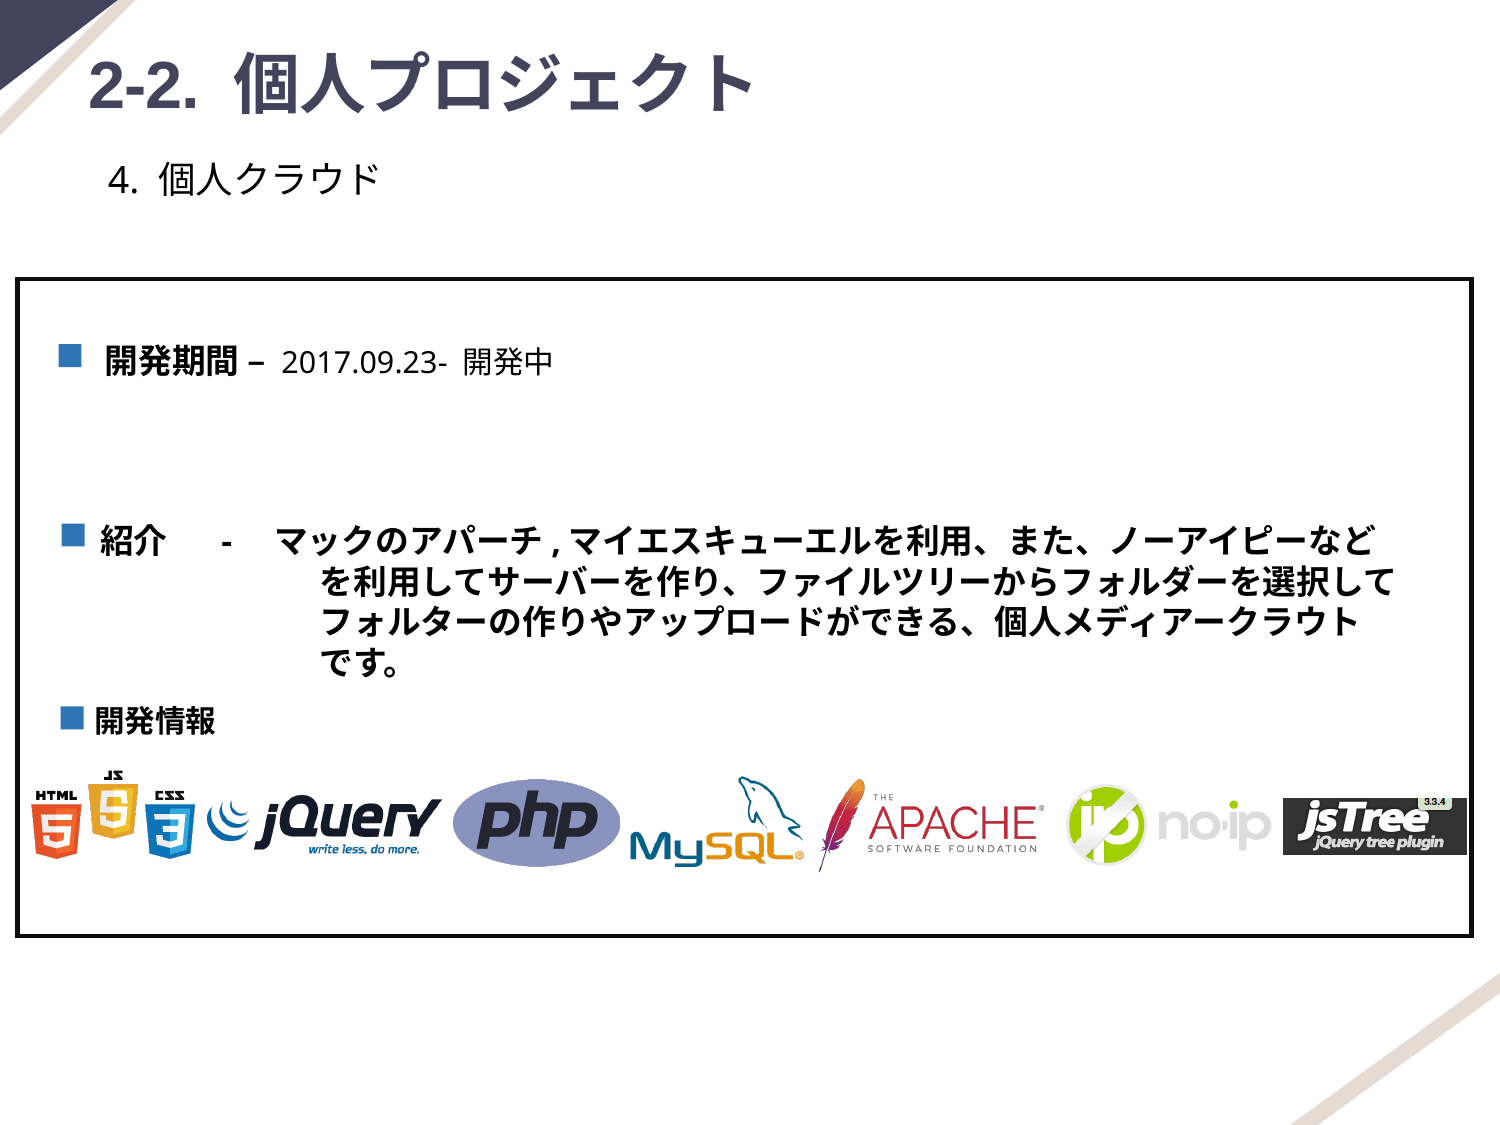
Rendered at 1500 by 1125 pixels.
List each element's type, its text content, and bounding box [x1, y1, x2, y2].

text_box [60, 705, 79, 730]
picture [630, 776, 804, 867]
picture [1057, 778, 1278, 871]
text_box 紹介 - マックのアパーチ,マイエスキューエルを利用、また、ノーアイピーなど を利用してサーバーを作り、ファイルツリーからフォルダーを選択して フォルターの作りやアップロードができる、個人メディアークラウト です。 [85, 512, 1421, 690]
text_box 開発情報 [79, 694, 232, 747]
picture [453, 779, 620, 867]
text_box 2-2. 個人プロジェクト [0, 0, 1148, 133]
picture [814, 779, 1046, 875]
text_box [61, 523, 86, 548]
picture [207, 795, 442, 854]
text_box 4. 個人クラウド [93, 148, 399, 209]
picture [27, 767, 199, 864]
picture [1283, 798, 1467, 855]
text_box 開発期間 – 2017.09.23- 開発中 [89, 332, 570, 388]
text_box [17, 278, 1473, 937]
text_box [58, 343, 83, 368]
